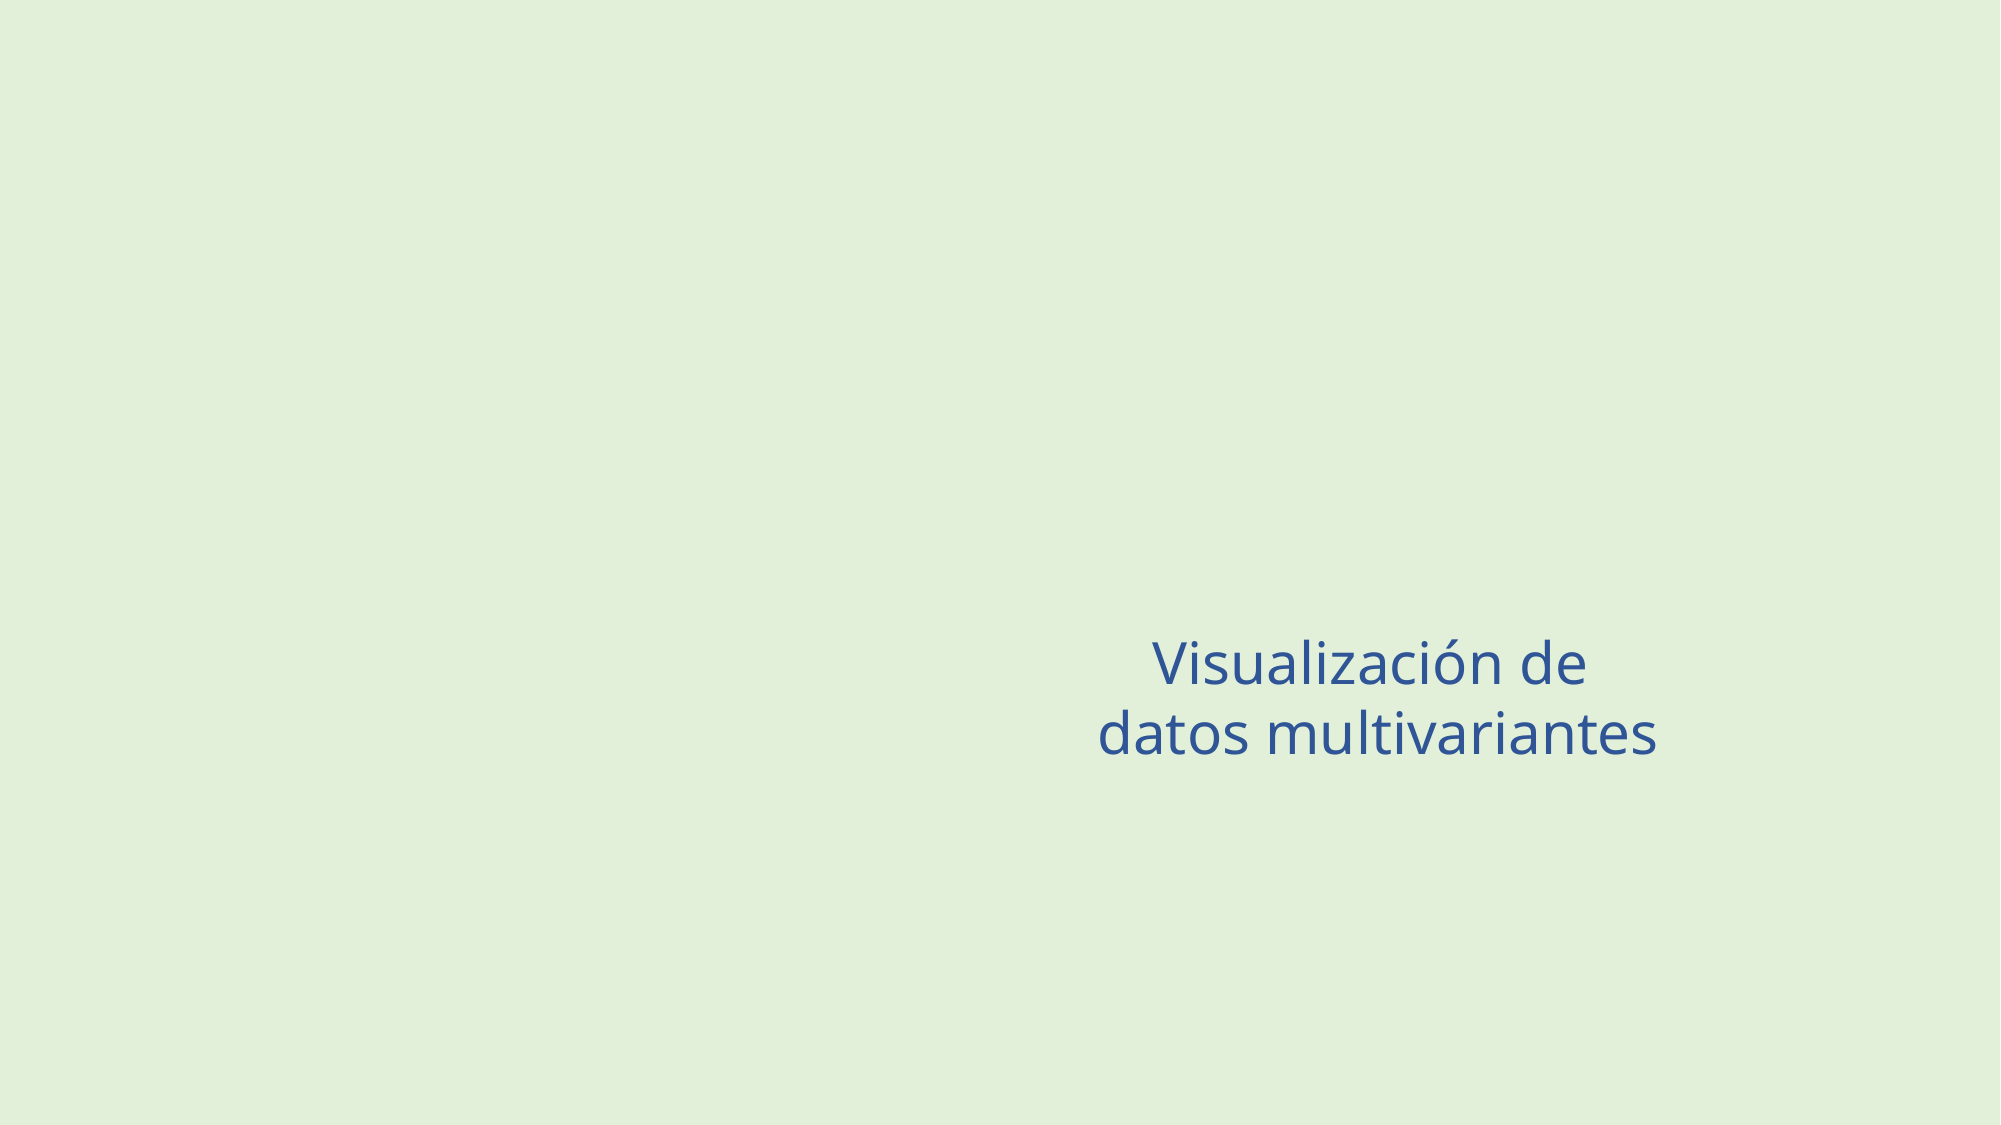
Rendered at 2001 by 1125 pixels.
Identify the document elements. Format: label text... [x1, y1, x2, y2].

text_box Visualización de datos multivariantes [801, 618, 1955, 774]
